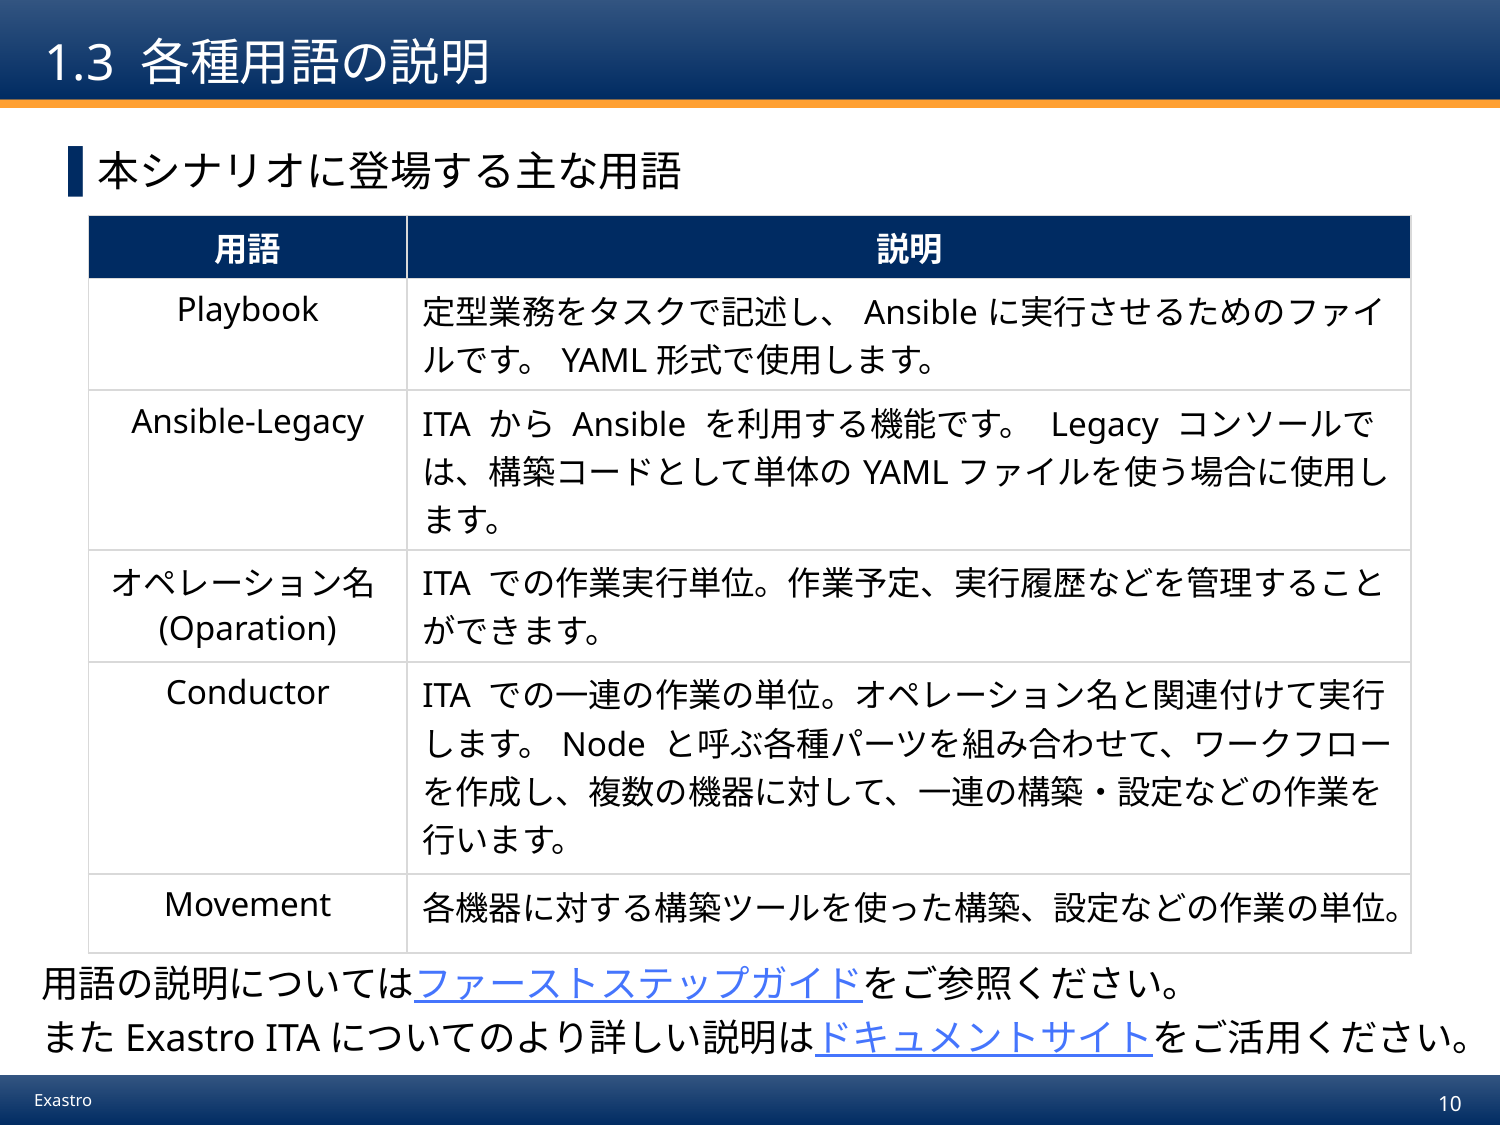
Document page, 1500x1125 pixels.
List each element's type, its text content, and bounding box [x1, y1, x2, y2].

table_cell オペレーション名(Oparation) [89, 551, 406, 661]
picture [0, 0, 1500, 1125]
table_cell Ansible-Legacy [89, 391, 406, 549]
table_header 説明 [408, 216, 1410, 278]
table_cell 定型業務をタスクで記述し、Ansibleに実行させるためのファイルです。YAML形式で使用します。 [408, 279, 1410, 389]
table_cell 各機器に対する構築ツールを使った構築、設定などの作業の単位。 [408, 875, 1410, 952]
table_cell ITA での作業実行単位。作業予定、実行履歴などを管理することができます。 [408, 551, 1410, 661]
table_cell Conductor [89, 663, 406, 873]
title 1.3 各種用語の説明 [29, 18, 1471, 96]
table_cell Playbook [89, 279, 406, 389]
list 本シナリオに登場する主な用語 [53, 137, 1471, 952]
table_cell ITA から Ansible を利用する機能です。 Legacy コンソールでは、構築コードとして単体のYAMLファイルを使う場合に使用します。 [408, 391, 1410, 549]
table_cell ITA での一連の作業の単位。オペレーション名と関連付けて実行します。Node と呼ぶ各種パーツを組み合わせて、ワークフローを作成し、複数の機器に対して、一連の構築・設定などの作業を行います。 [408, 663, 1410, 873]
table_header 用語 [89, 216, 406, 278]
table_cell Movement [89, 875, 406, 952]
text_box 用語の説明についてはファーストステップガイドをご参照ください。 またExastro ITAについてのより詳しい説明はドキュメントサイトをご活用ください。 [26, 952, 1474, 1076]
